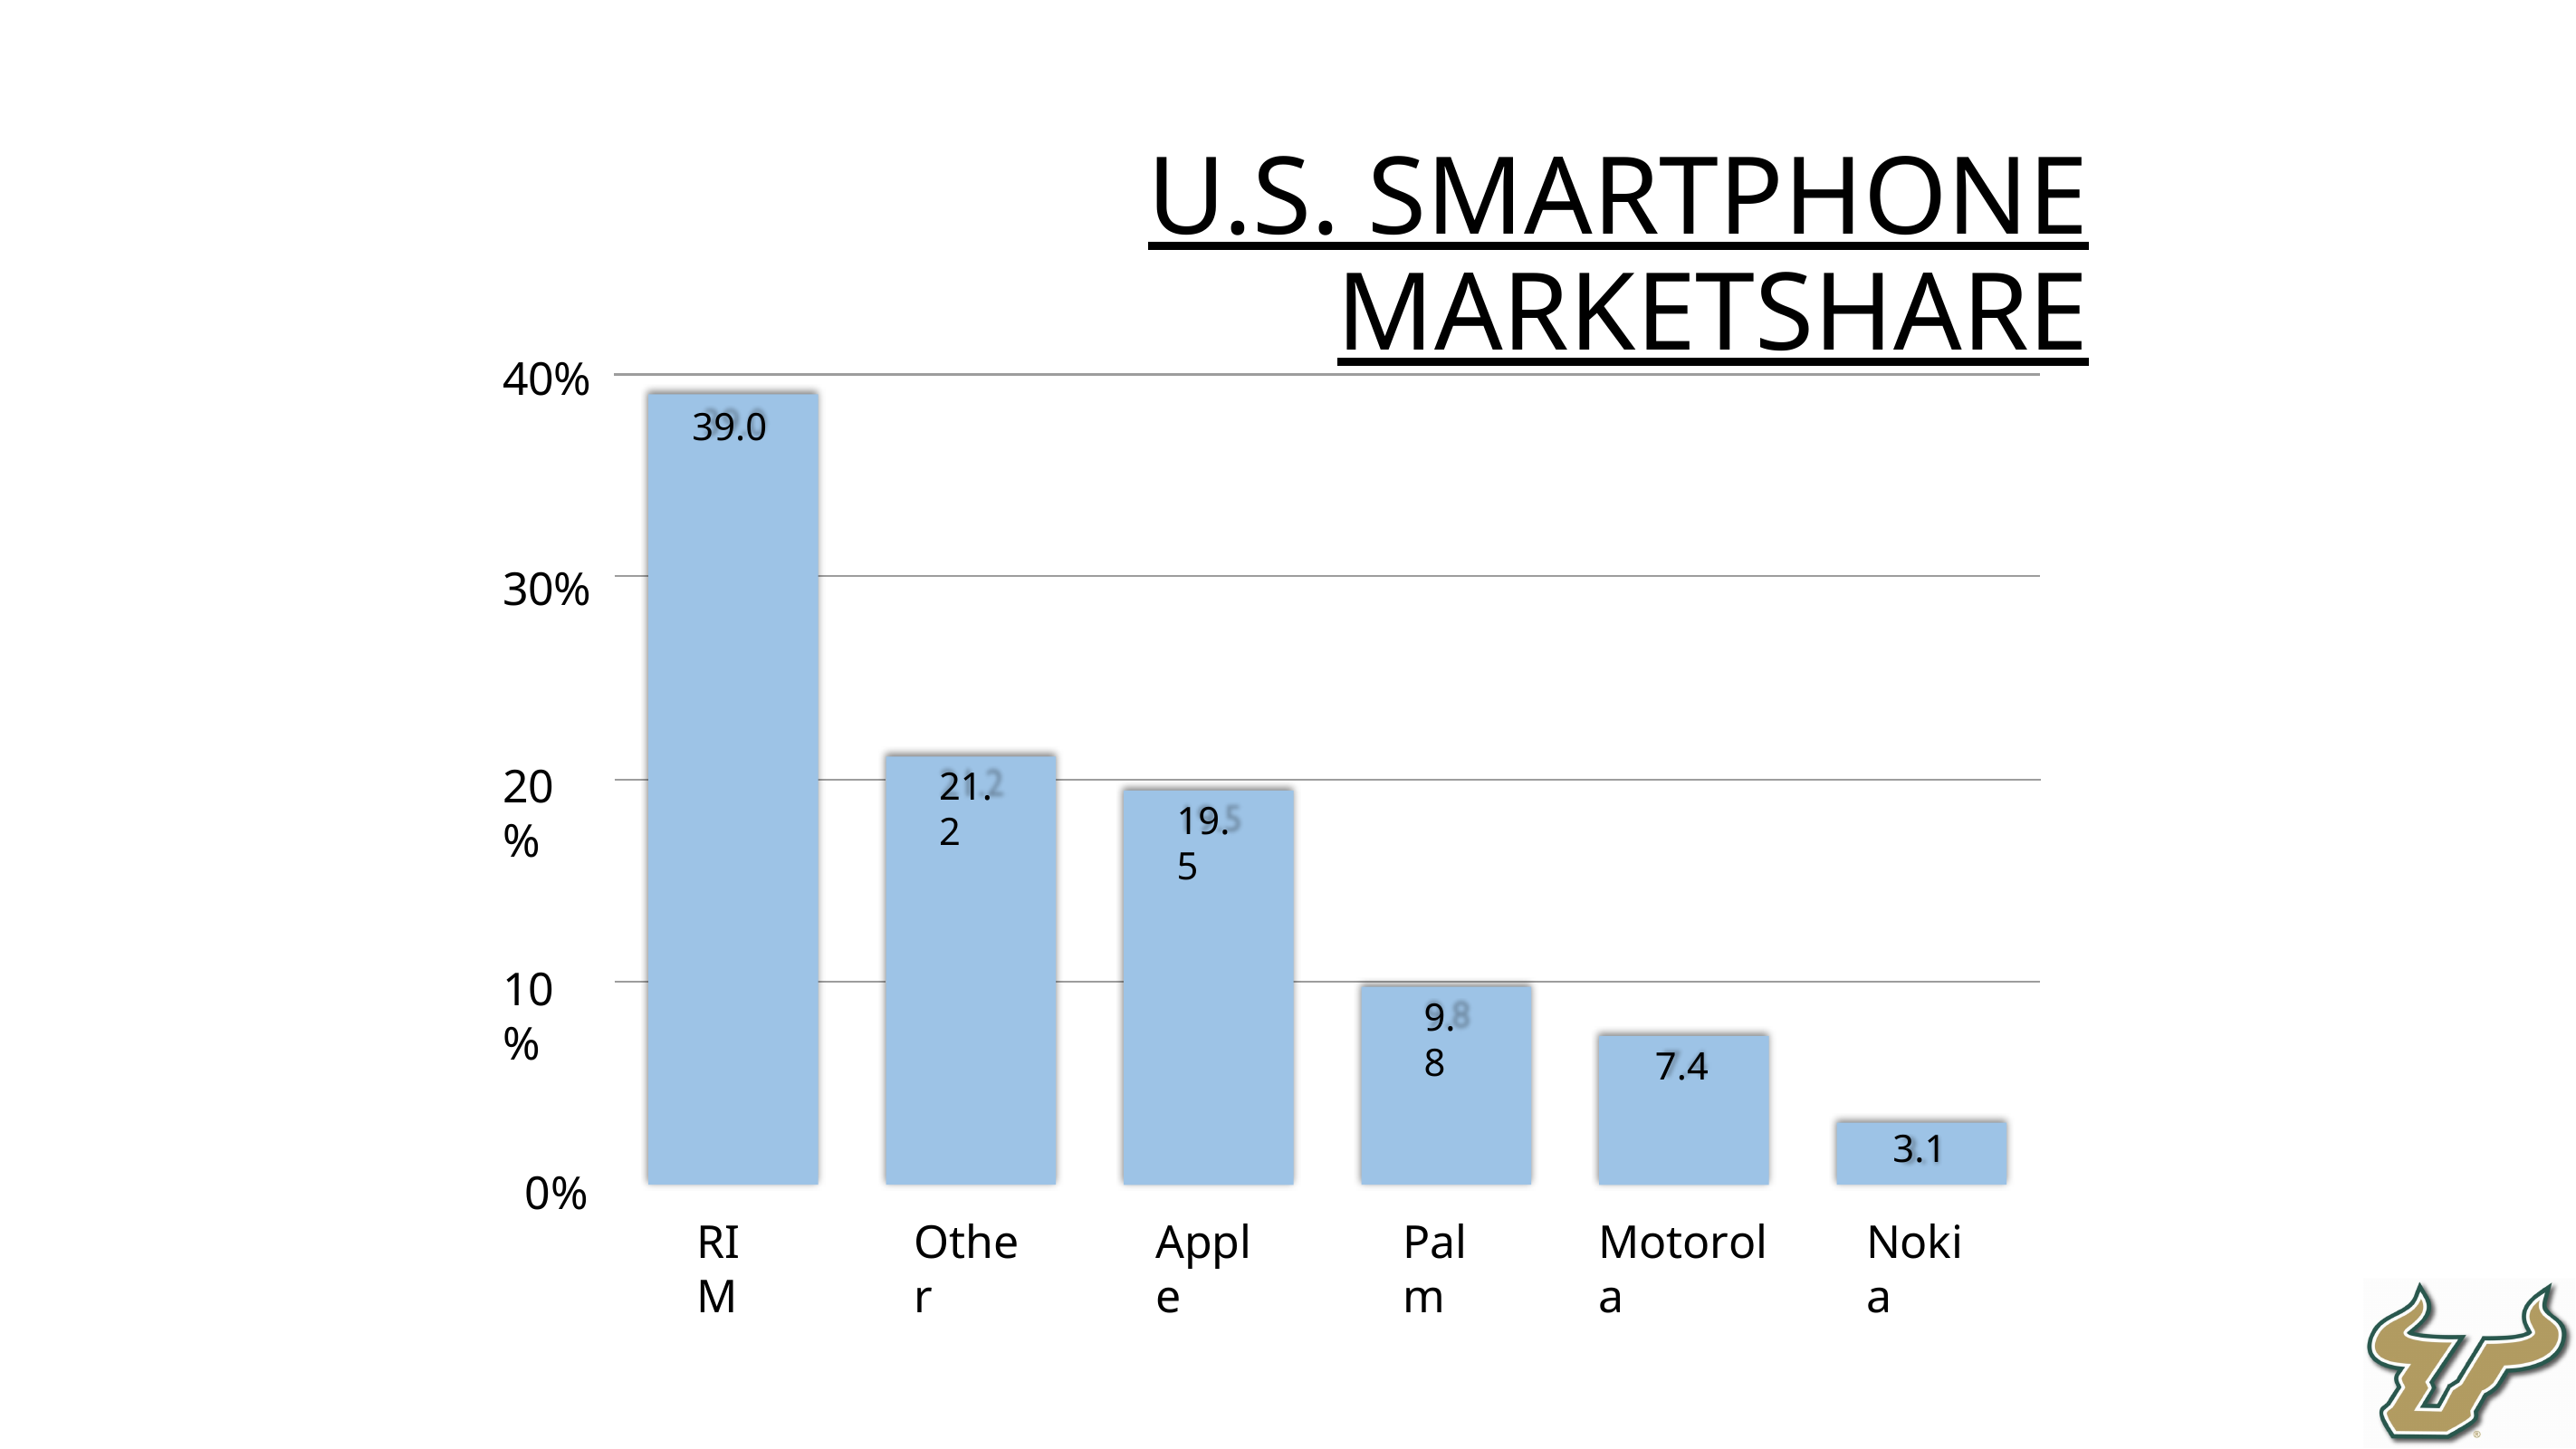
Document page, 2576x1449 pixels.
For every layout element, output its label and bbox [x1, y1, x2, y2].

list [473, 175, 2103, 340]
text_box [501, 351, 2042, 1322]
text_box [501, 757, 580, 867]
picture [2363, 1278, 2576, 1448]
